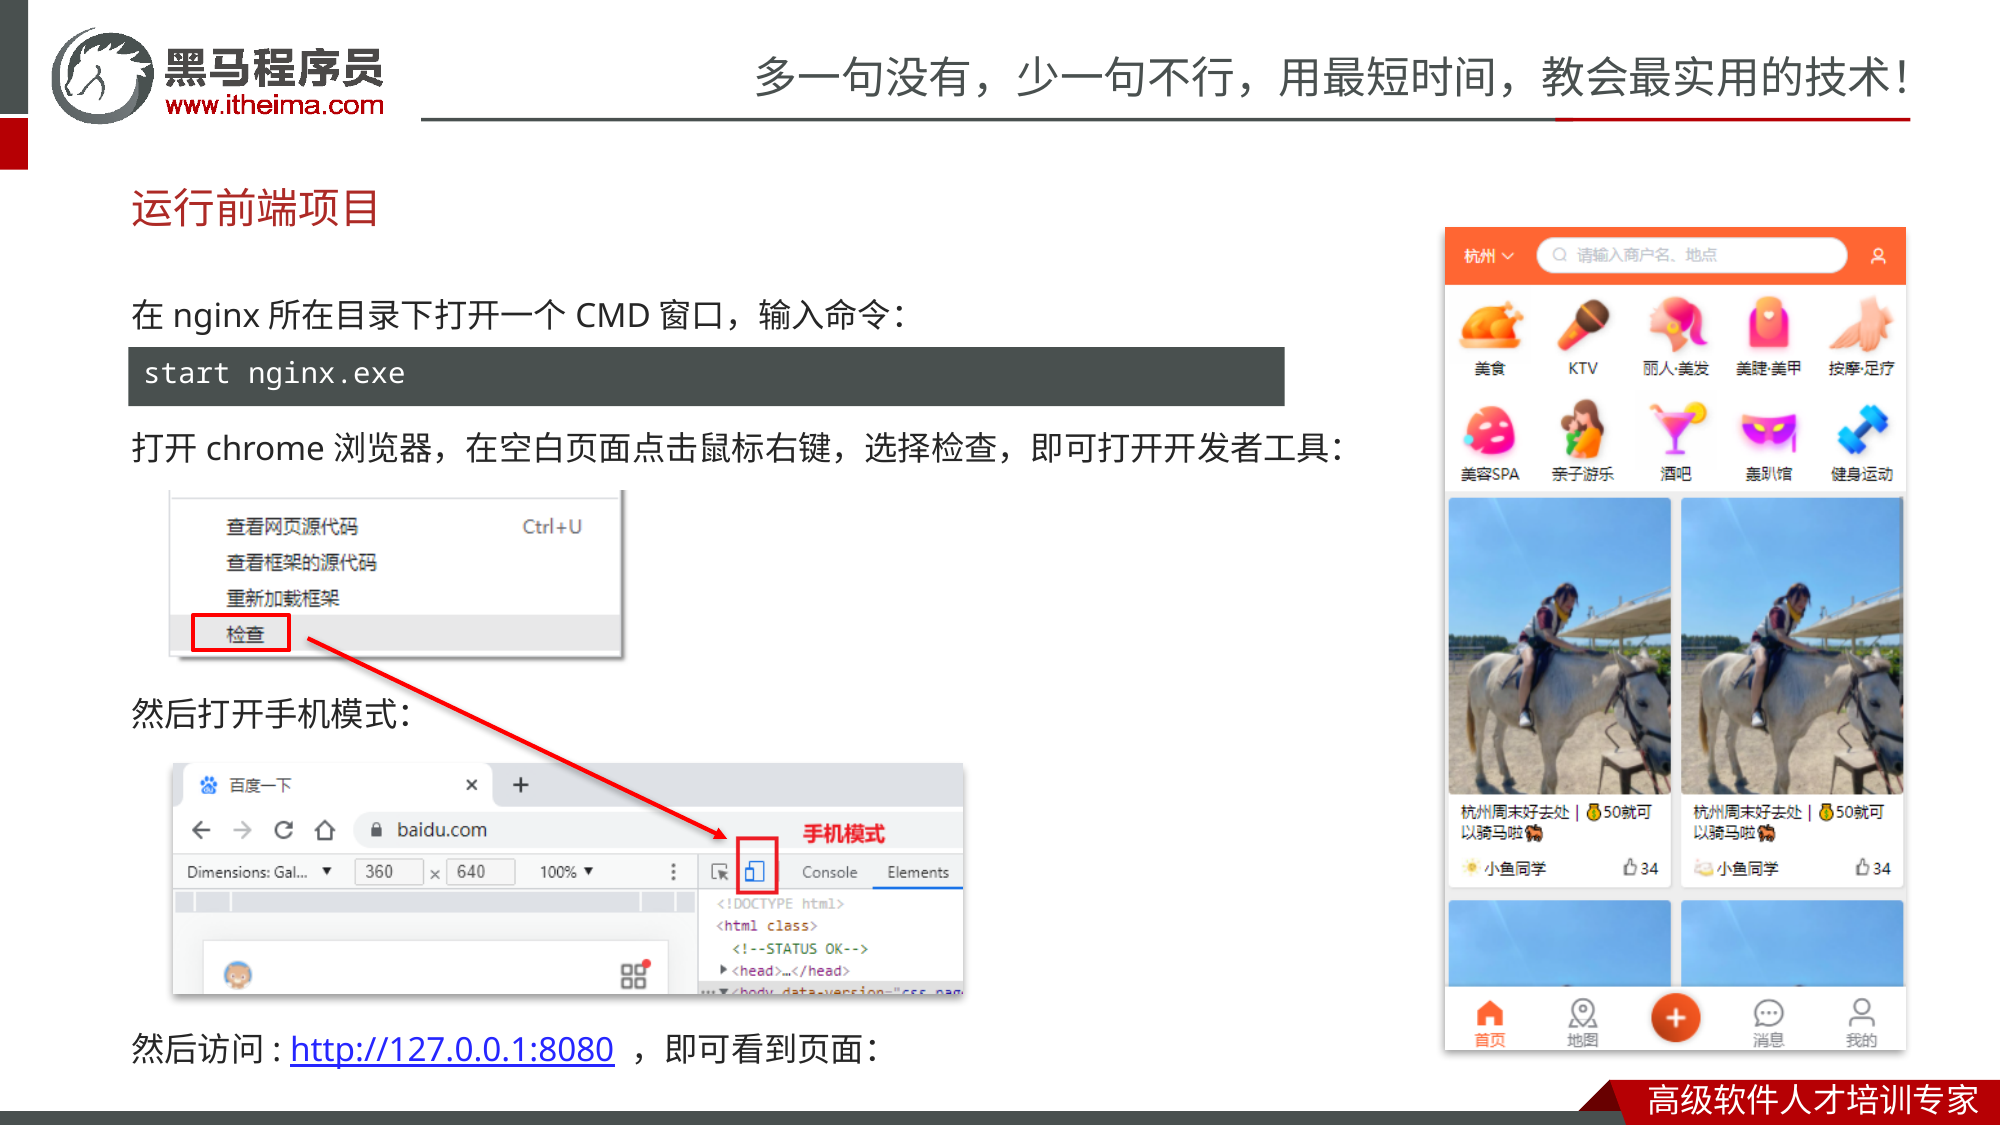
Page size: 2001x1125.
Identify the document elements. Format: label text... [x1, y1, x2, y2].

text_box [307, 638, 728, 839]
picture [50, 26, 384, 125]
picture [173, 763, 963, 994]
picture [146, 489, 634, 677]
text_box start nginx.exe [126, 345, 1287, 408]
title 运行前端项目 [116, 105, 1872, 309]
list 在nginx所在目录下打开一个CMD窗口，输入命令： 打开chrome浏览器，在空白页面点击鼠标右键，选择检查，即可打开开发者工具： 然后打开手机模式： 然后访问: http://127.0.0.1:8080 ，即可看到页面： [116, 309, 1437, 900]
picture [1444, 226, 1906, 1050]
